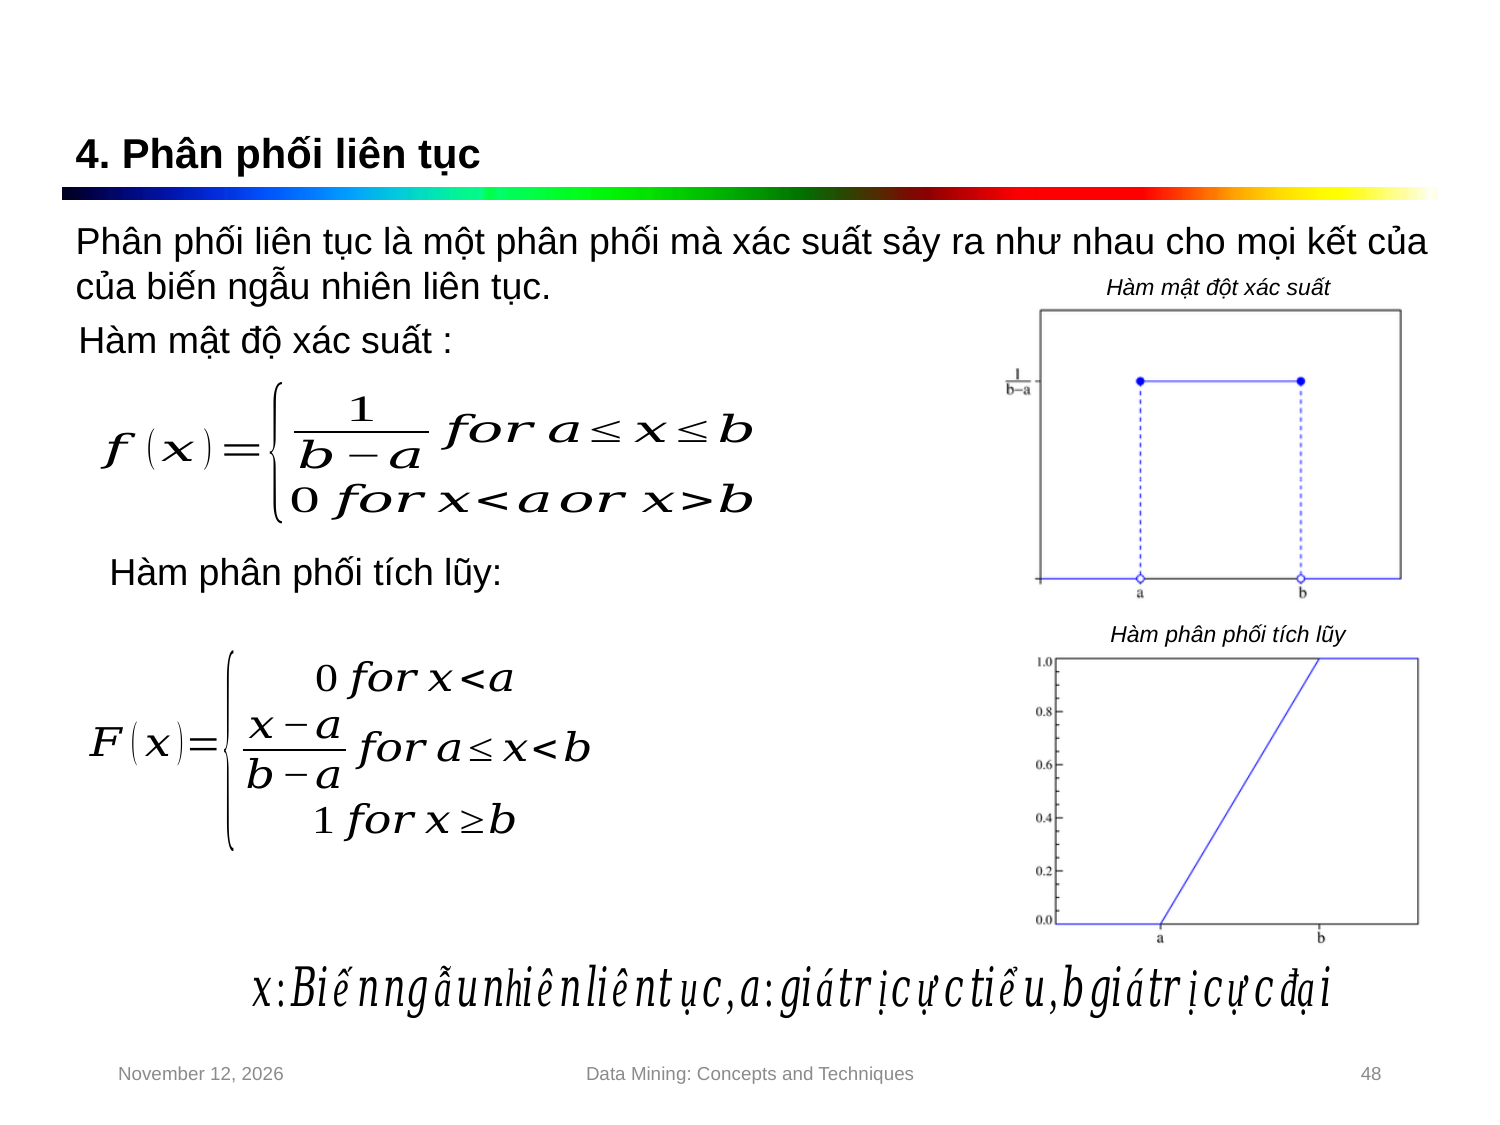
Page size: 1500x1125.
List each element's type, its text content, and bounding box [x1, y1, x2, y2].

footer Data Mining: Concepts and Techniques [496, 1042, 1004, 1103]
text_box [1026, 611, 1430, 950]
text_box Hàm mật độ xác suất : [63, 308, 1003, 369]
text_box Hàm phân phối tích lũy: [94, 541, 920, 601]
picture [382, 187, 1438, 200]
picture [62, 187, 355, 200]
slide_number 48 [1059, 1042, 1397, 1103]
text_box Phân phối liên tục là một phân phối mà xác suất sảy ra như nhau cho mọi kết của của biến ngẫu nhiên liên tục. [60, 209, 1463, 315]
text_box 4. Phân phối liên tục [60, 119, 568, 184]
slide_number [103, 1042, 441, 1103]
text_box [1003, 265, 1406, 608]
